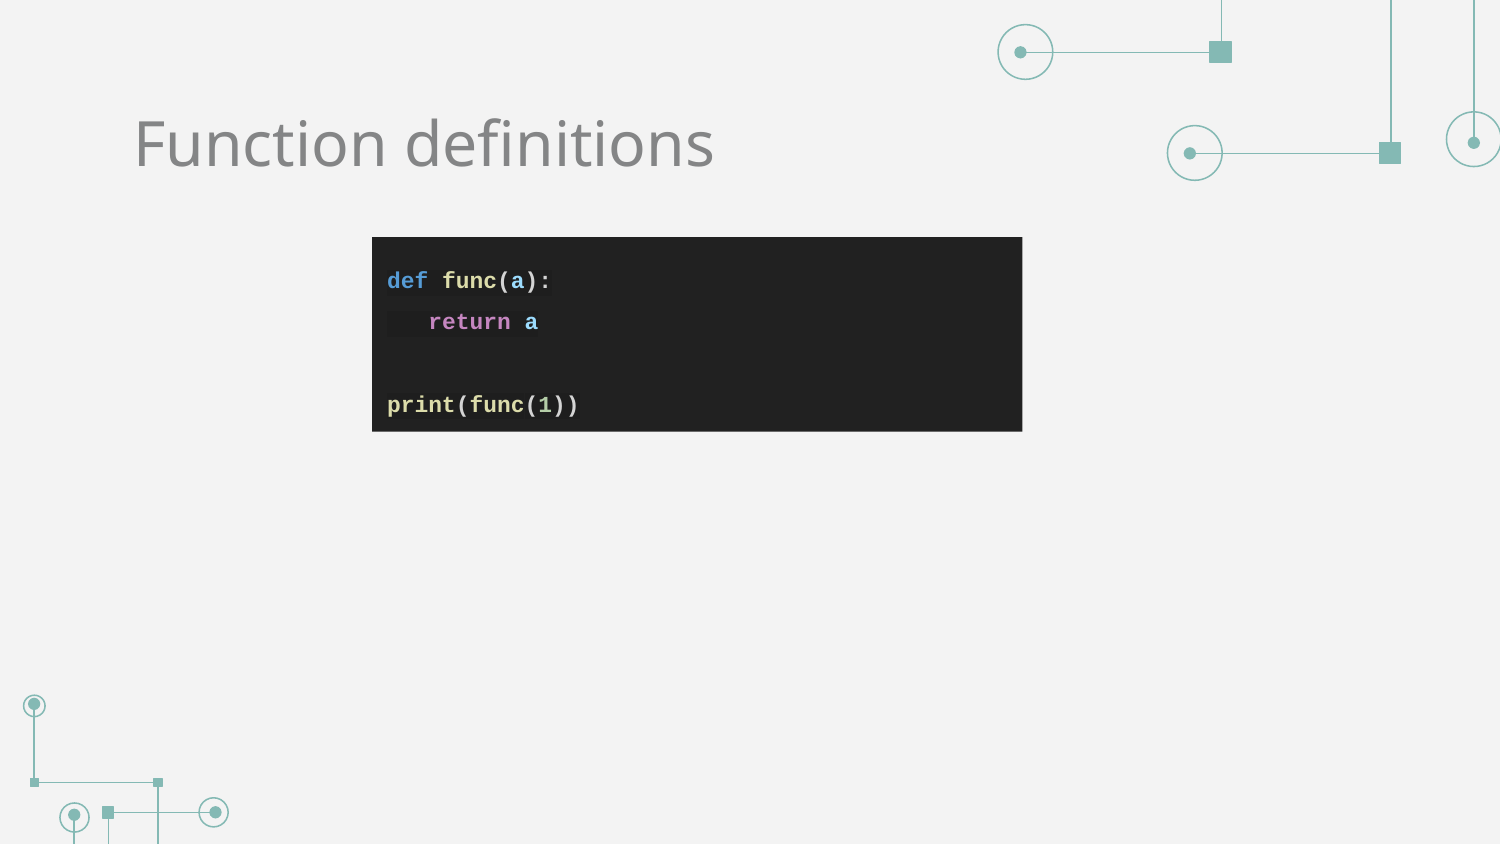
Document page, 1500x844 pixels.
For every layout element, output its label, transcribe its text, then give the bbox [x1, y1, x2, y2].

text_box def func(a): return a print(func(1)) [372, 237, 1023, 432]
title Function definitions [118, 88, 1382, 181]
